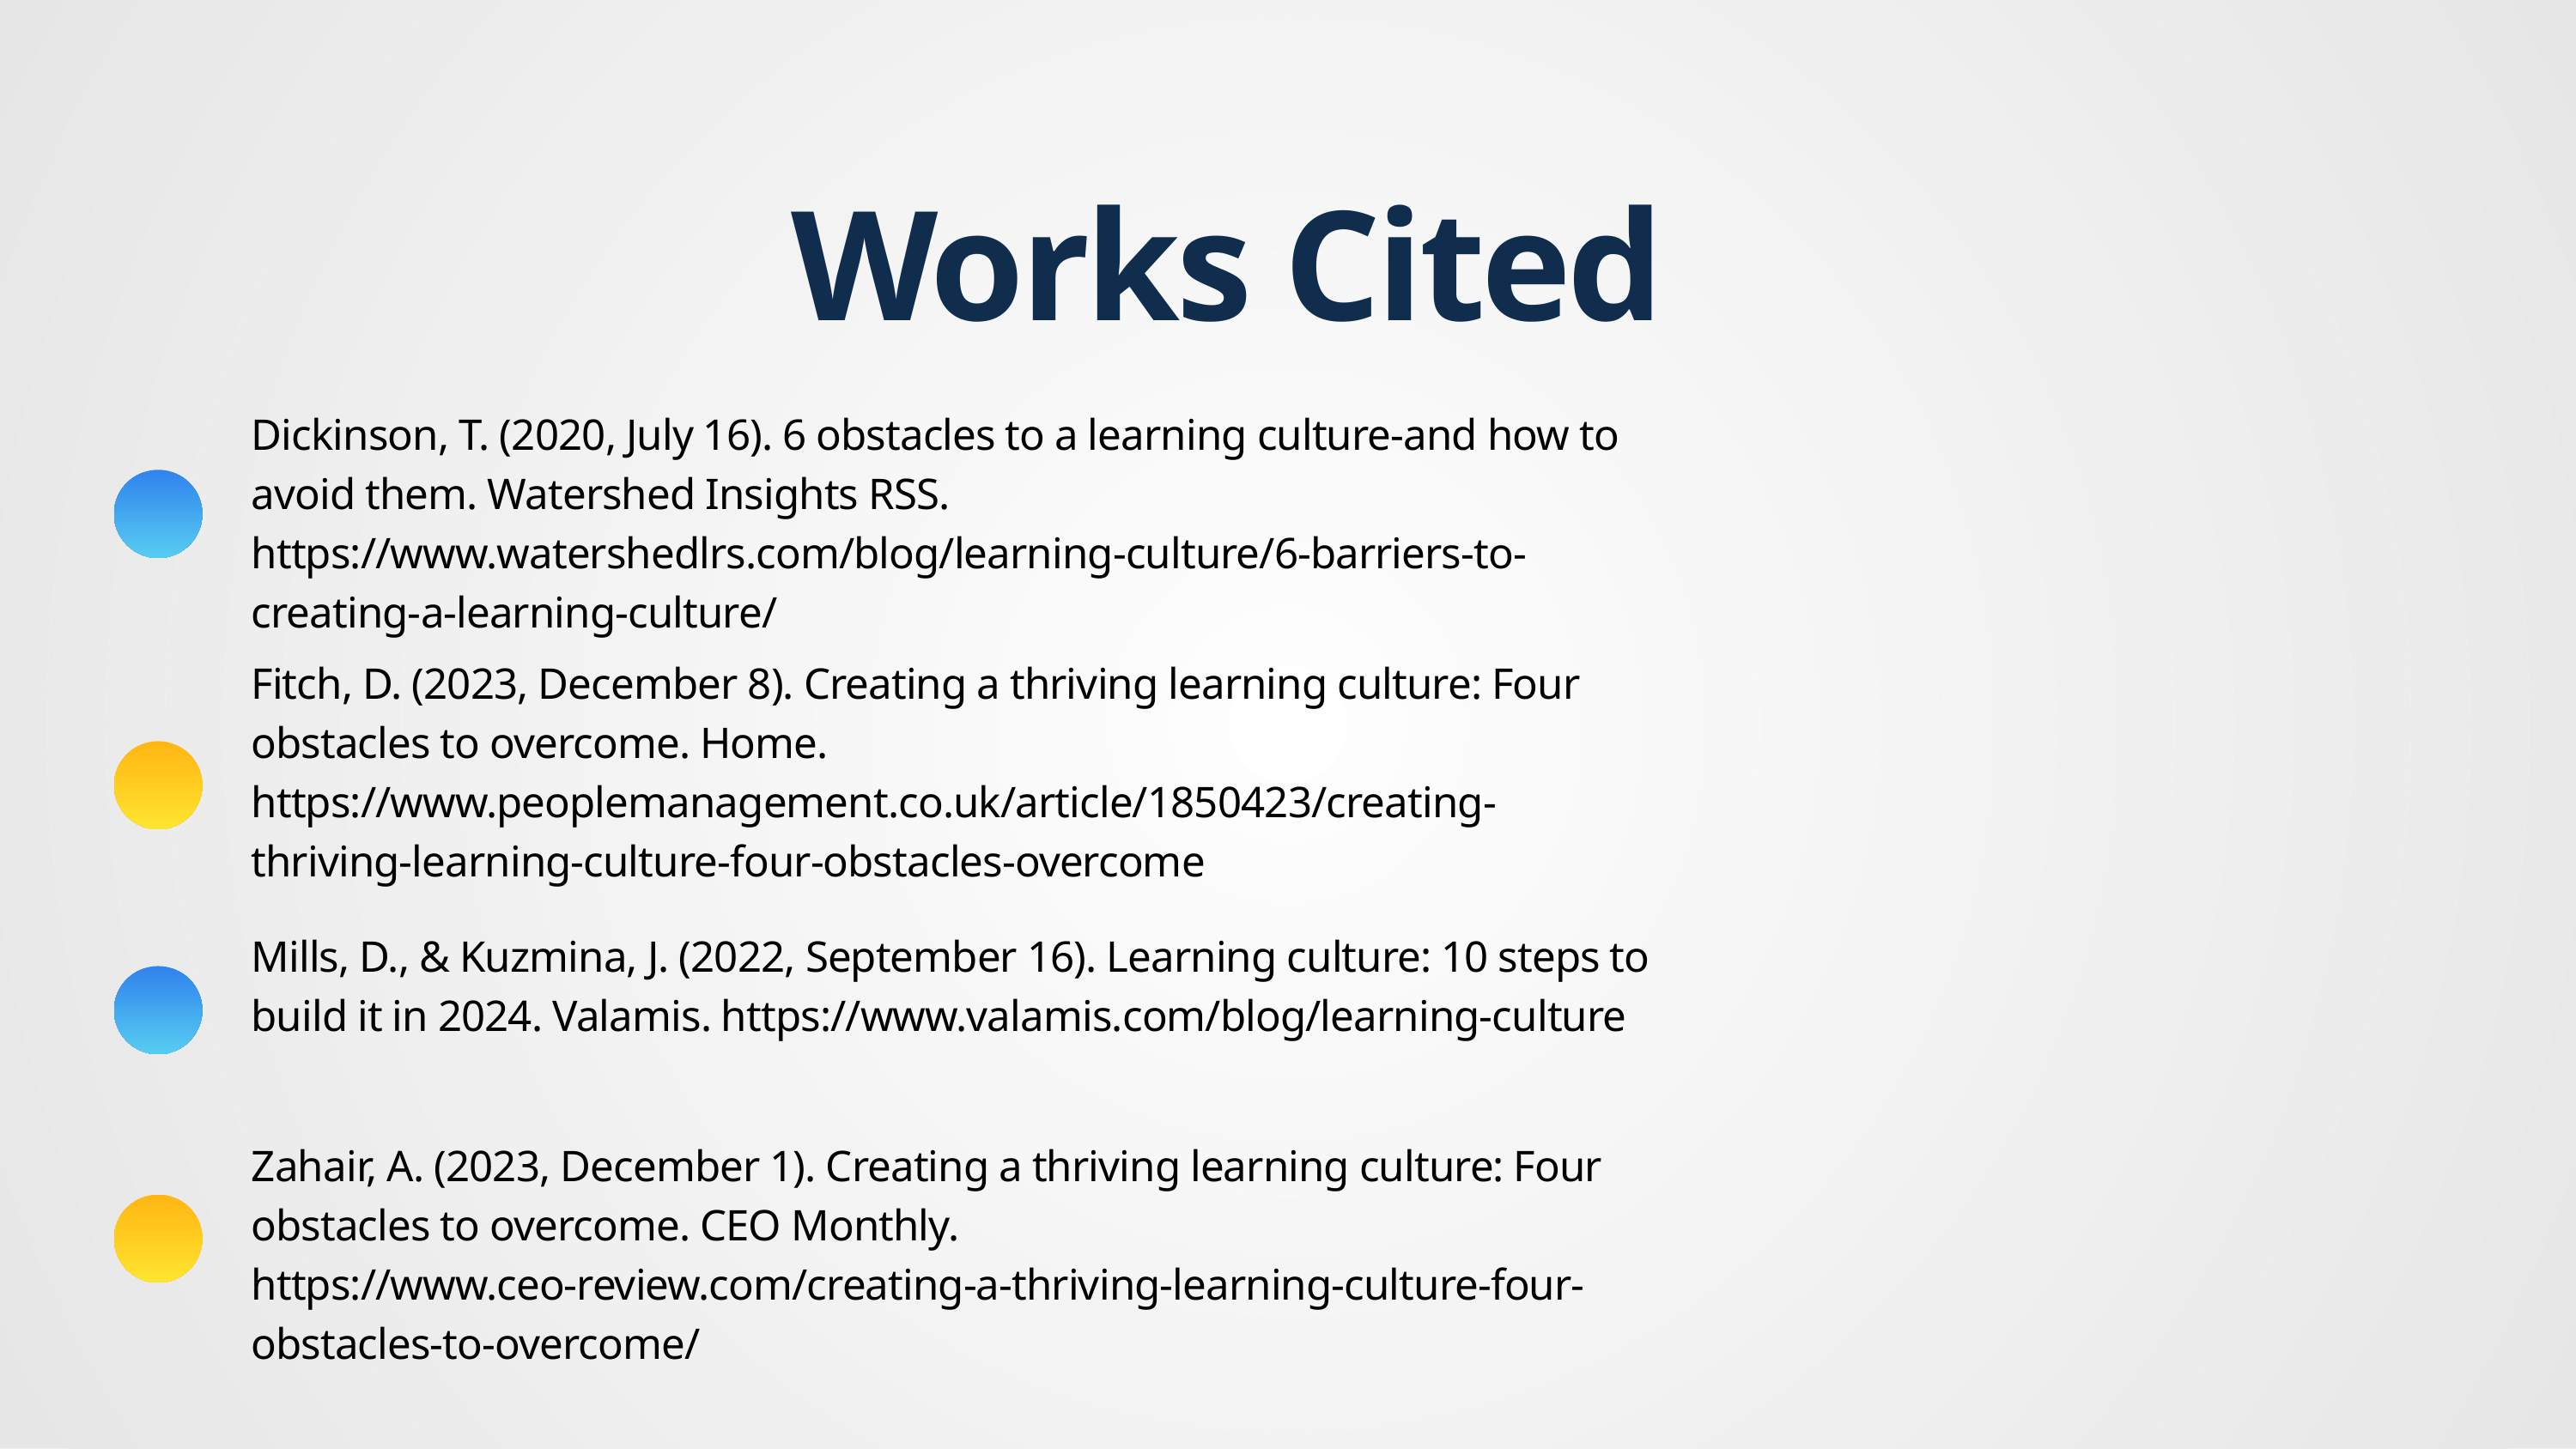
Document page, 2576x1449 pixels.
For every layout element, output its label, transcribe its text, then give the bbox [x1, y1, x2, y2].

text_box Dickinson, T. (2020, July 16). 6 obstacles to a learning culture-and how to avoid them. Watershed Insights RSS. https://www.watershedlrs.com/blog/learning-culture/6-barriers-to-creating-a-learning-culture/ [251, 399, 1650, 636]
text_box Zahair, A. (2023, December 1). Creating a thriving learning culture: Four obstacles to overcome. CEO Monthly. https://www.ceo-review.com/creating-a-thriving-learning-culture-four-obstacles-to-overcome/ [251, 1131, 1650, 1368]
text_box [113, 741, 203, 830]
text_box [113, 1194, 203, 1283]
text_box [113, 469, 203, 559]
text_box Works Cited [791, 186, 1785, 351]
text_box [113, 966, 203, 1055]
text_box Fitch, D. (2023, December 8). Creating a thriving learning culture: Four obstacles to overcome. Home. https://www.peoplemanagement.co.uk/article/1850423/creating-thriving-learning-culture-four-obstacles-overcome [251, 648, 1650, 886]
text_box Mills, D., & Kuzmina, J. (2022, September 16). Learning culture: 10 steps to build it in 2024. Valamis. https://www.valamis.com/blog/learning-culture [251, 921, 1650, 1040]
